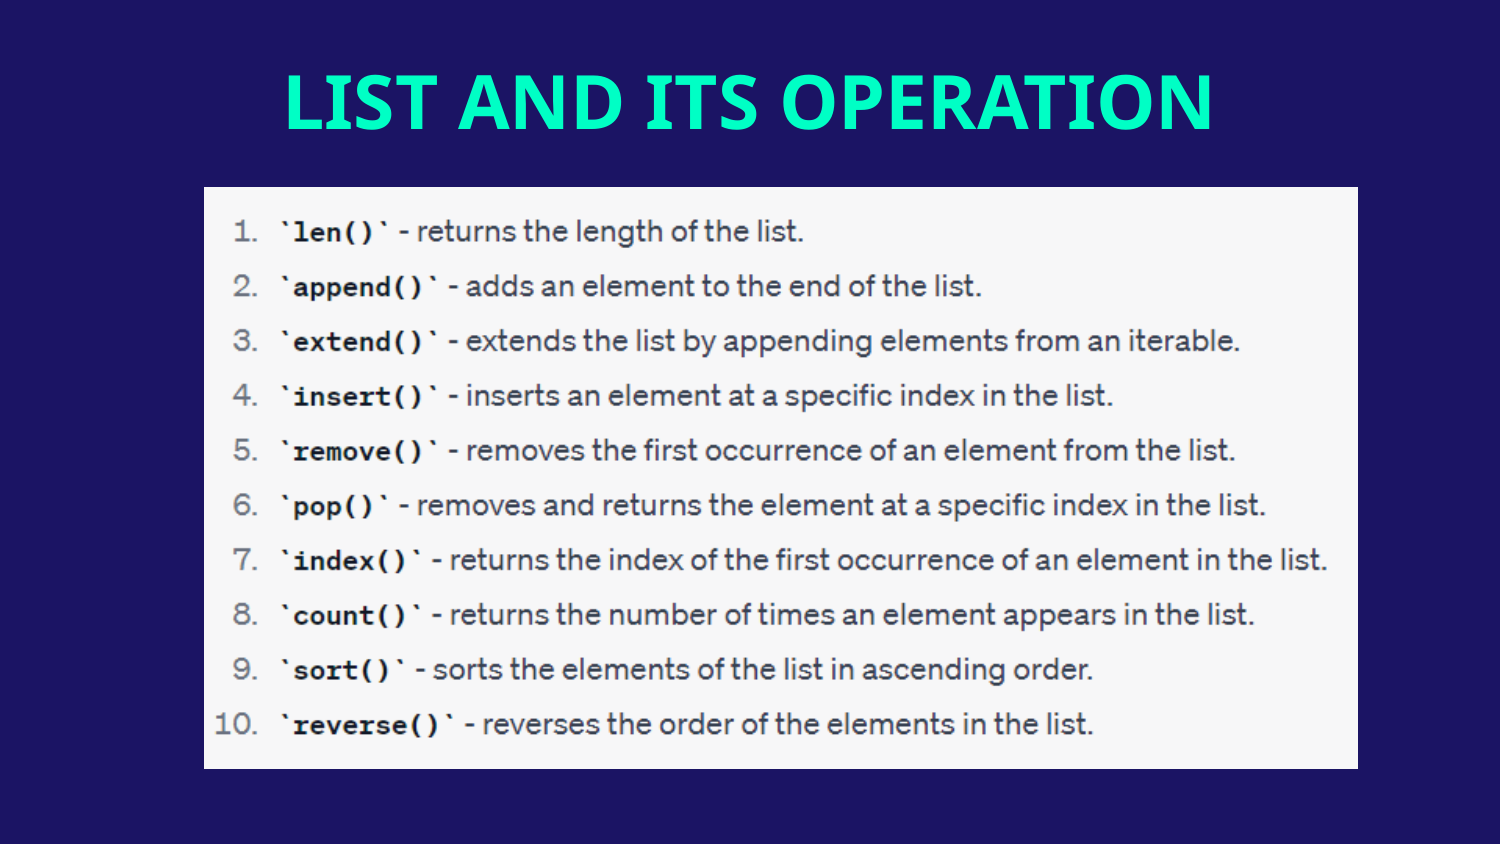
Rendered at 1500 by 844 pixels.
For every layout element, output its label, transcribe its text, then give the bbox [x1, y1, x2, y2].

picture [204, 186, 1359, 769]
title LIST AND ITS OPERATION [0, 40, 1500, 212]
